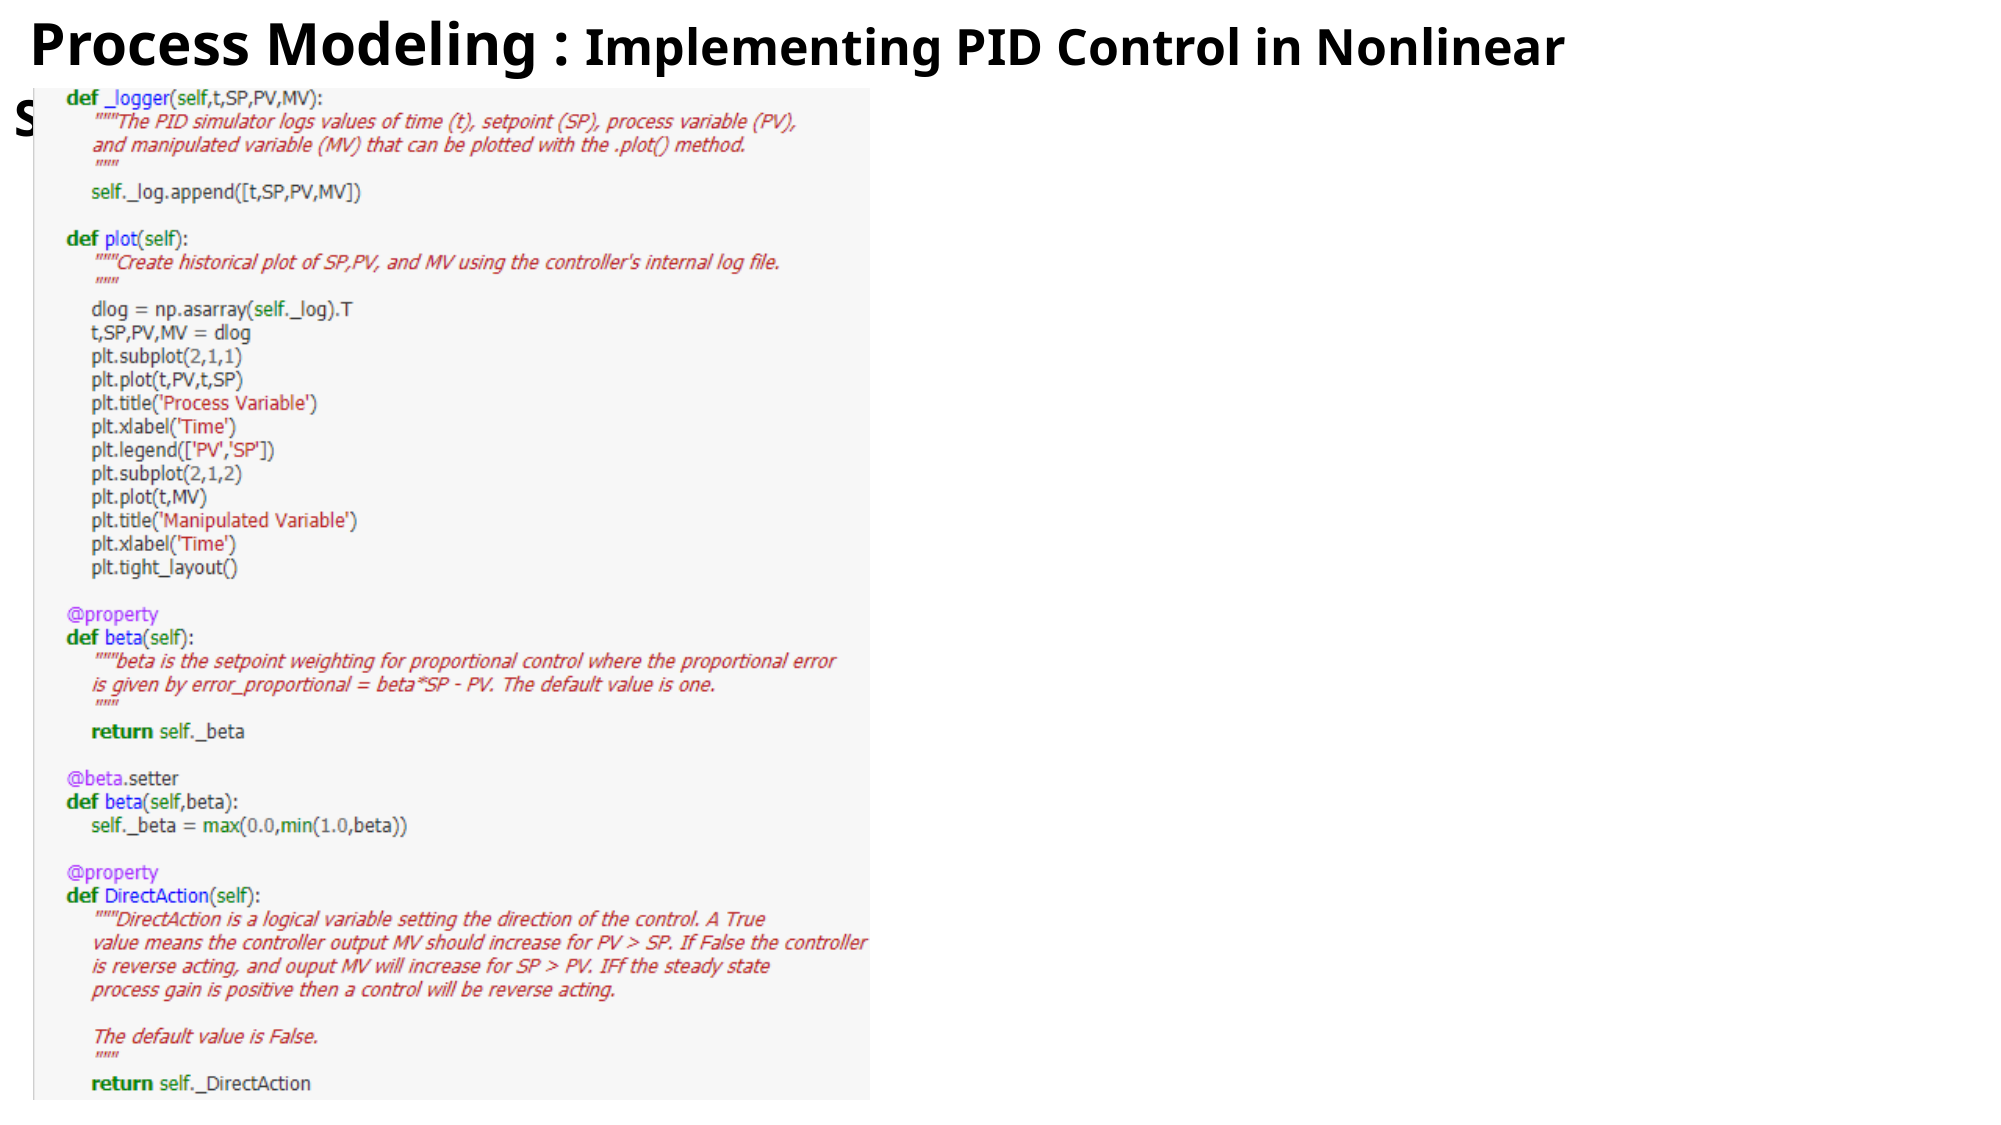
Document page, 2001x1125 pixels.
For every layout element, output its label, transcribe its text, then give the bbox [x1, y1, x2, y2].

text_box Process Modeling : Implementing PID Control in Nonlinear Simulations [0, 0, 1789, 574]
picture [33, 88, 870, 1100]
